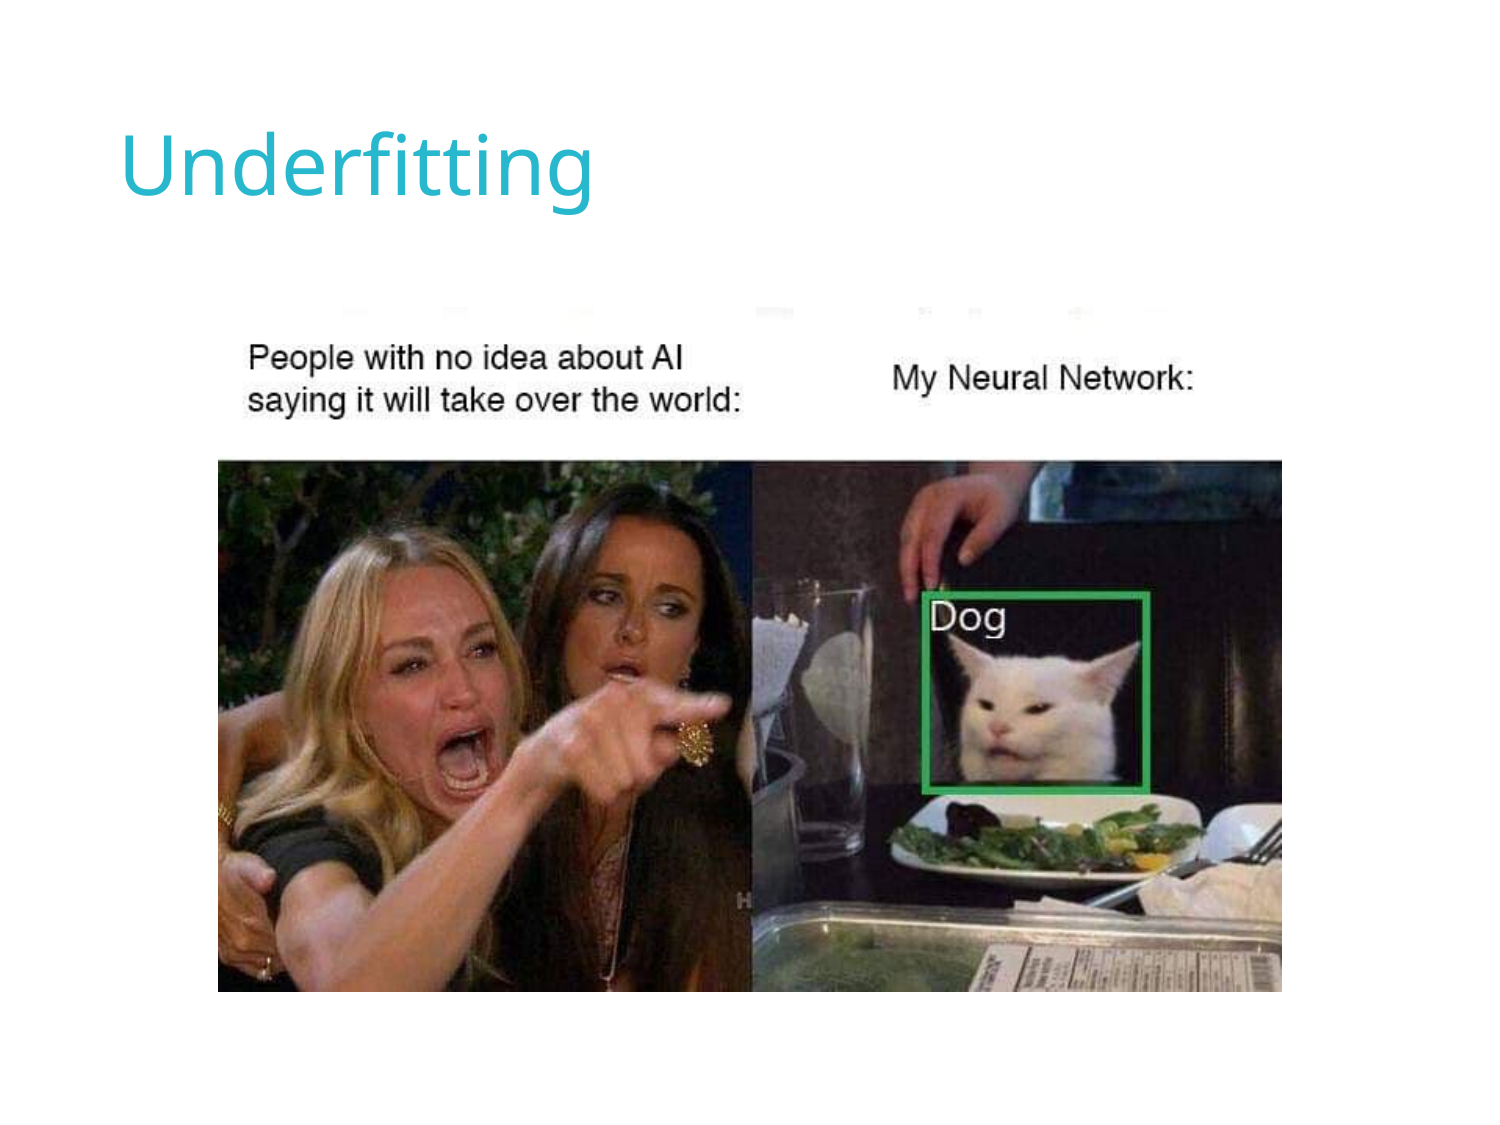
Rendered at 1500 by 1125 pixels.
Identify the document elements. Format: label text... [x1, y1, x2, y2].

picture [218, 307, 1282, 993]
title Underfitting [103, 59, 1397, 278]
